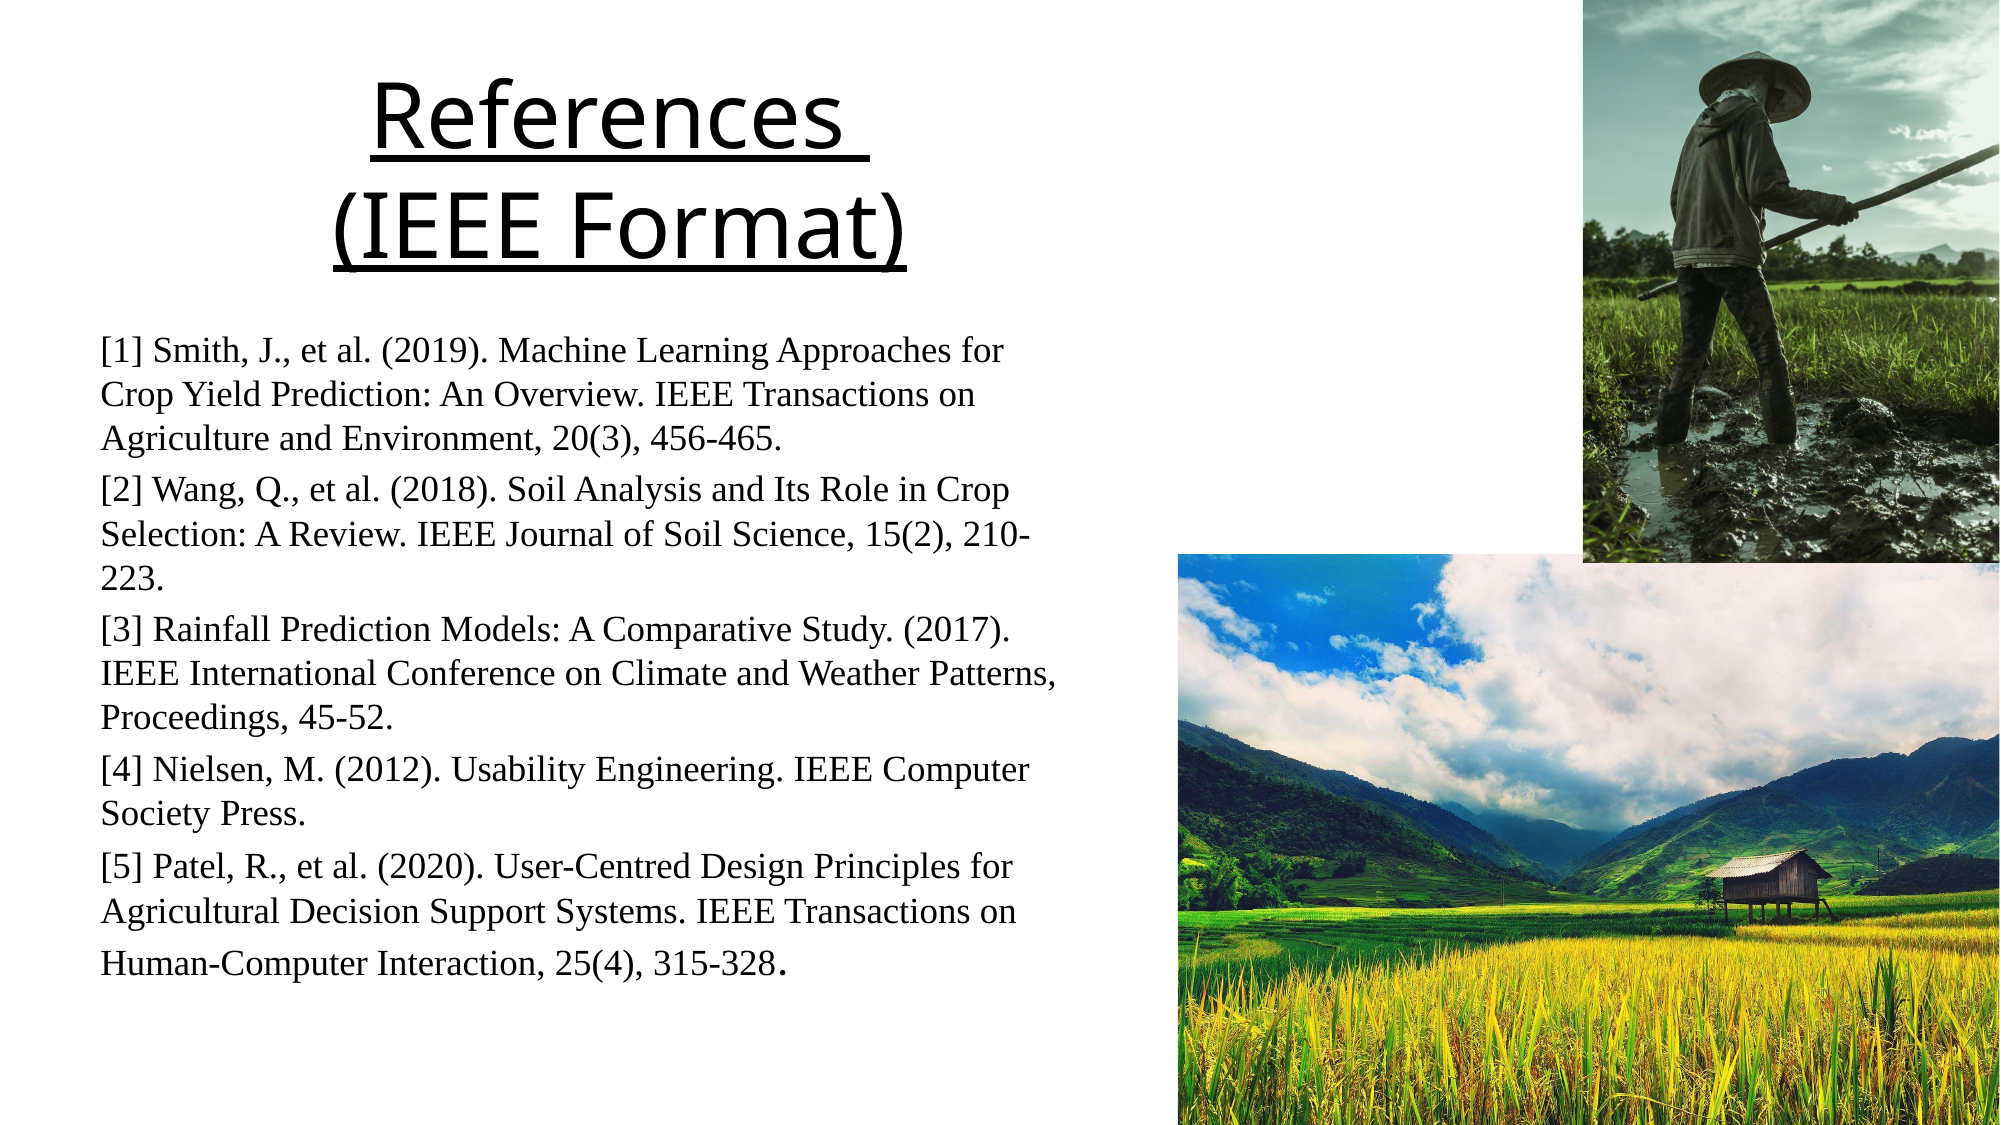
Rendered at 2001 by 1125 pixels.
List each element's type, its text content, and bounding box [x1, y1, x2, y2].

list [1] Smith, J., et al. (2019). Machine Learning Approaches for Crop Yield Prediction: An Overview. IEEE Transactions on Agriculture and Environment, 20(3), 456-465. [2] Wang, Q., et al. (2018). Soil Analysis and Its Role in Crop Selection: A Review. IEEE Journal of Soil Science, 15(2), 210-223. [3] Rainfall Prediction Models: A Comparative Study. (2017). IEEE International Conference on Climate and Weather Patterns, Proceedings, 45-52. [4] Nielsen, M. (2012). Usability Engineering. IEEE Computer Society Press. [5] Patel, R., et al. (2020). User-Centred Design Principles for Agricultural Decision Support Systems. IEEE Transactions on Human-Computer Interaction, 25(4), 315-328. [85, 317, 1090, 993]
title References (IEEE Format) [85, 37, 1155, 296]
picture [1177, 0, 2000, 1125]
